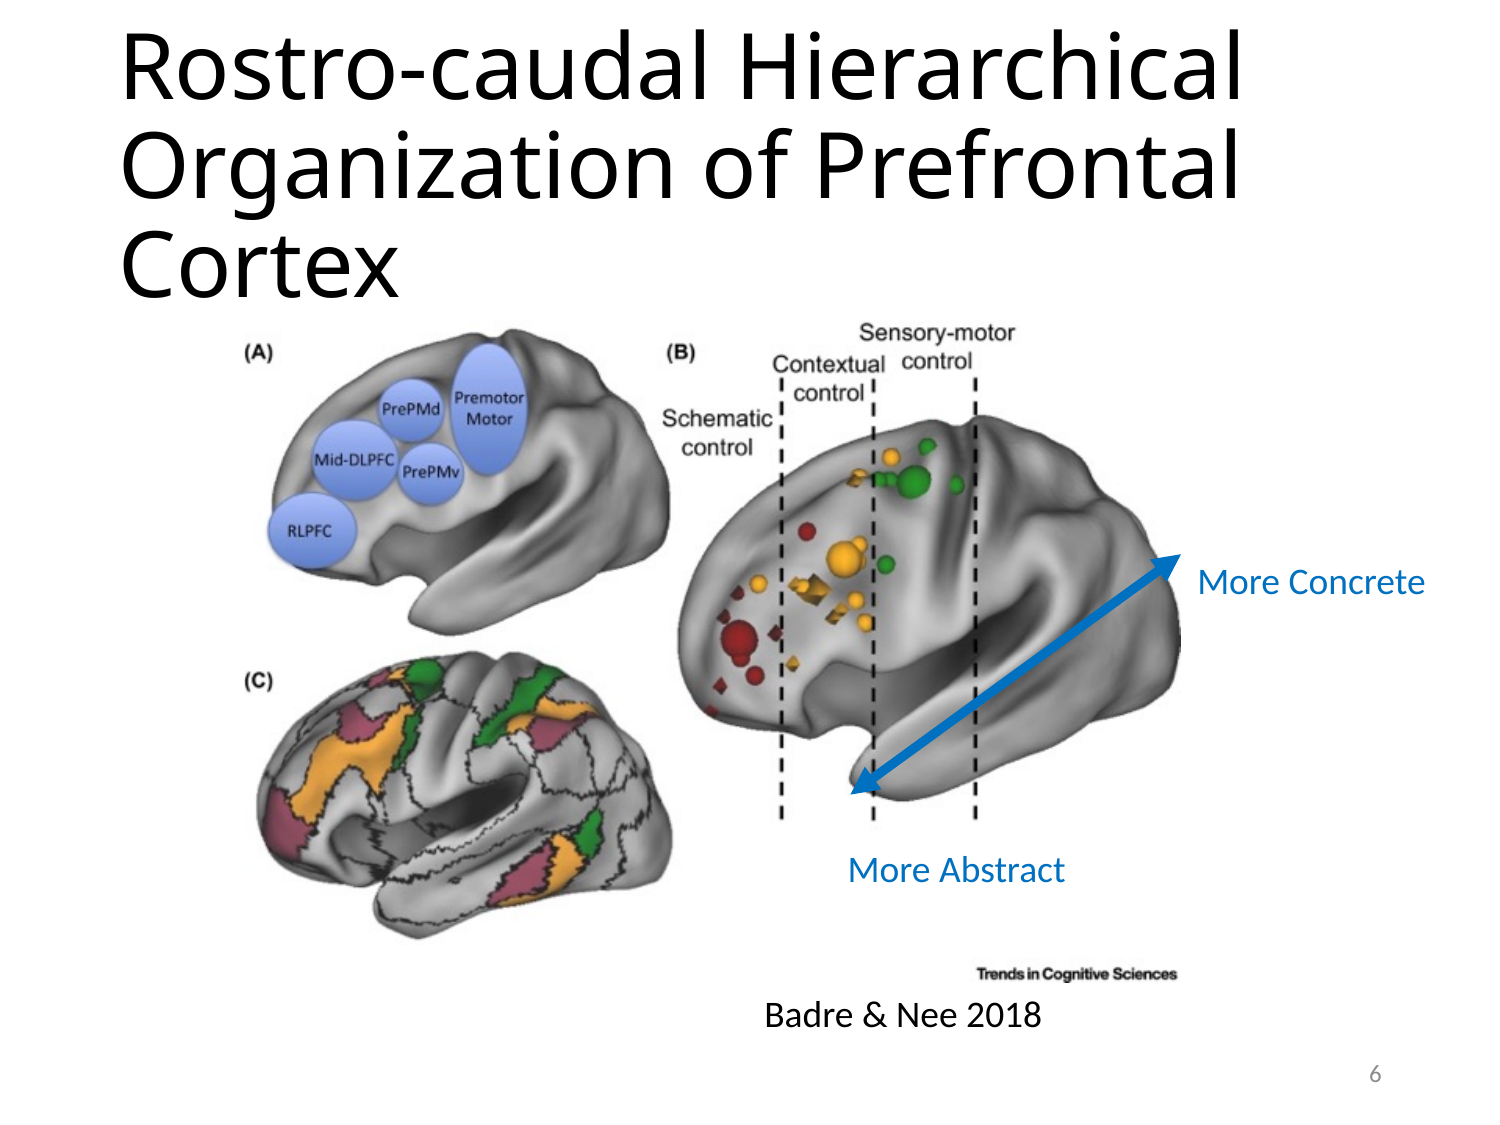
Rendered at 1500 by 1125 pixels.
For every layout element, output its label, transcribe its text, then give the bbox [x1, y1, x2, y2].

text_box More Concrete [1182, 549, 1442, 610]
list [244, 320, 1182, 983]
slide_number 6 [1059, 1042, 1397, 1103]
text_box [850, 554, 1181, 795]
text_box Badre & Nee 2018 [749, 983, 1058, 1043]
title Rostro-caudal Hierarchical Organization of Prefrontal Cortex [103, 59, 1397, 278]
